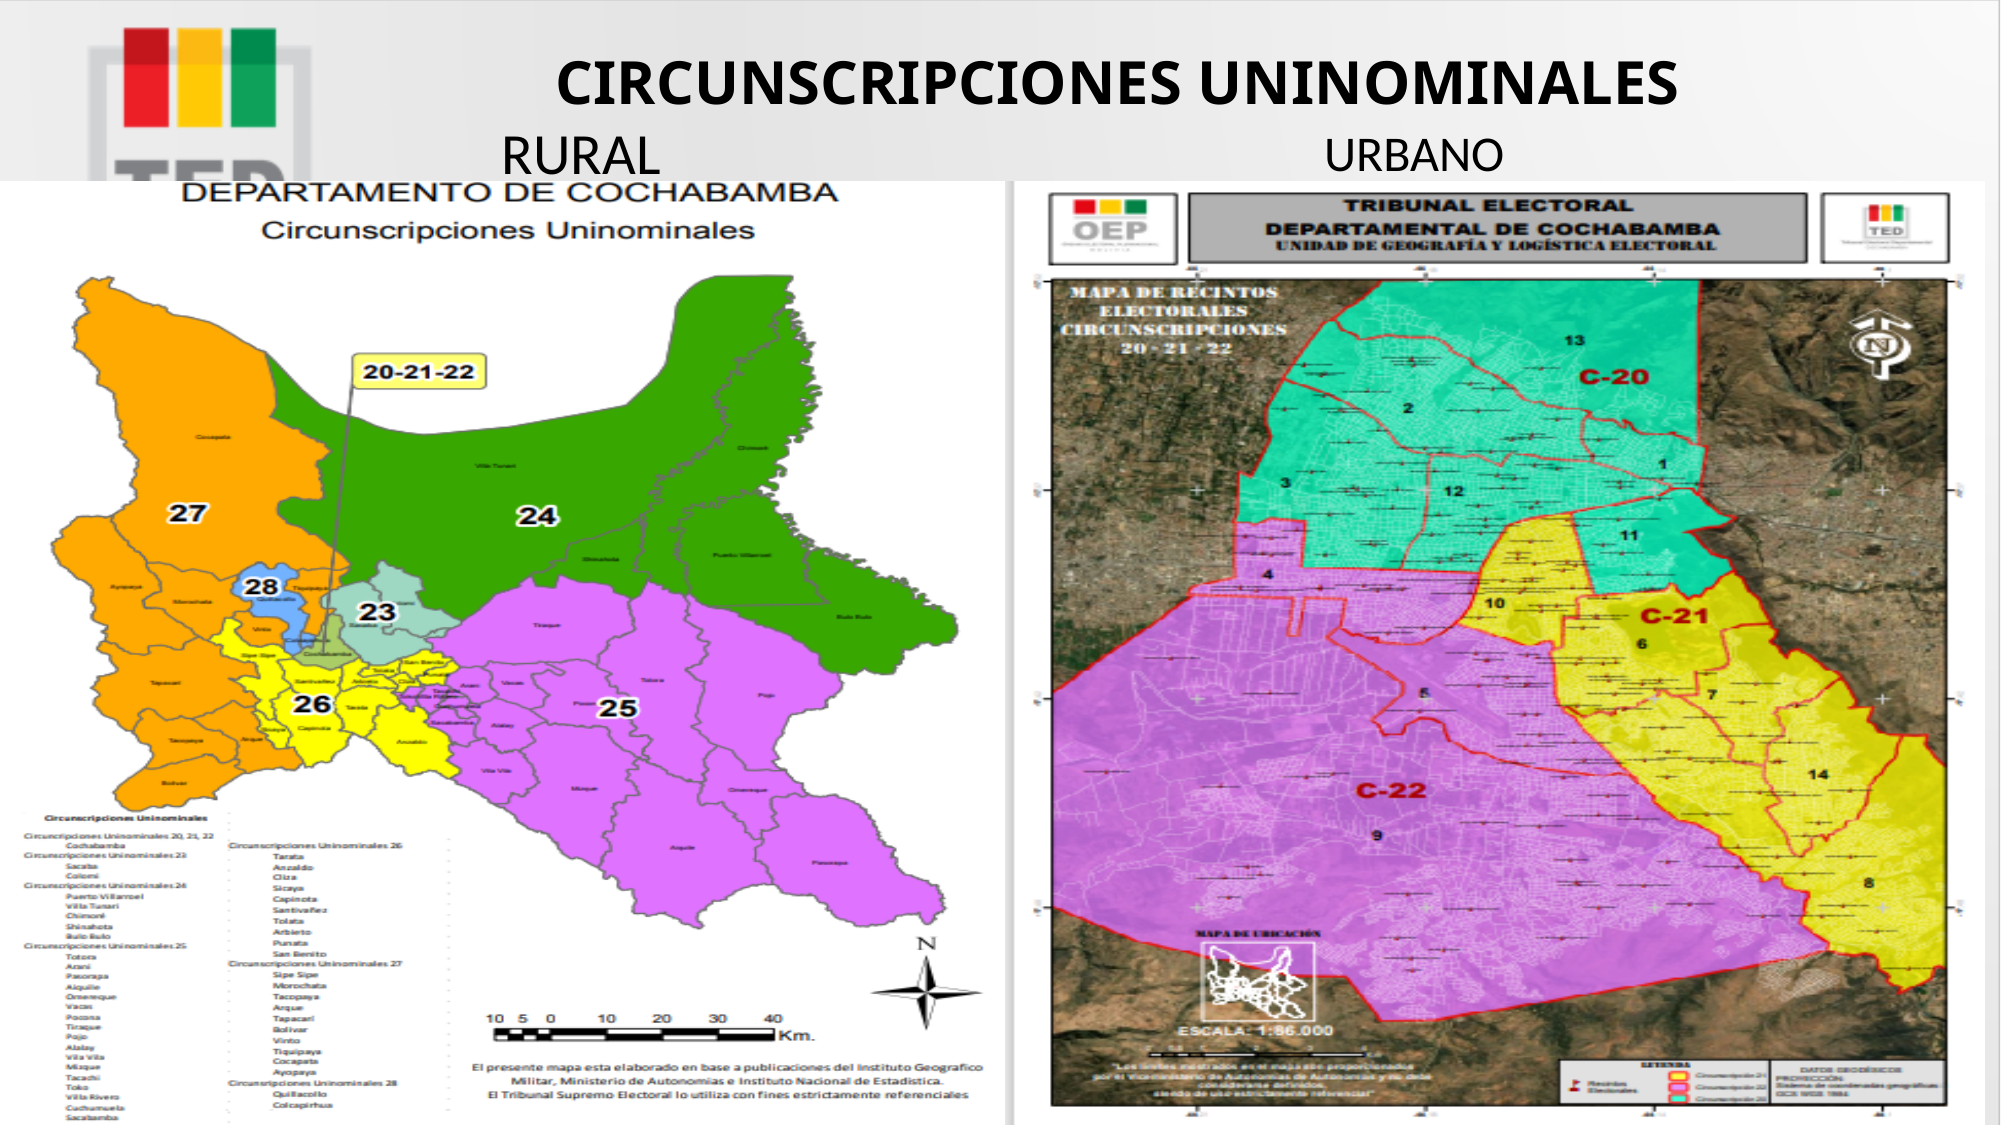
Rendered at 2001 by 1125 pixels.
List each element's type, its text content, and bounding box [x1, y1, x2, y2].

title CIRCUNSCRIPCIONES UNINOMINALES [252, 45, 1985, 126]
text_box RURAL [473, 108, 689, 181]
text_box URBANO [1309, 113, 1531, 181]
picture [0, 0, 2001, 1125]
